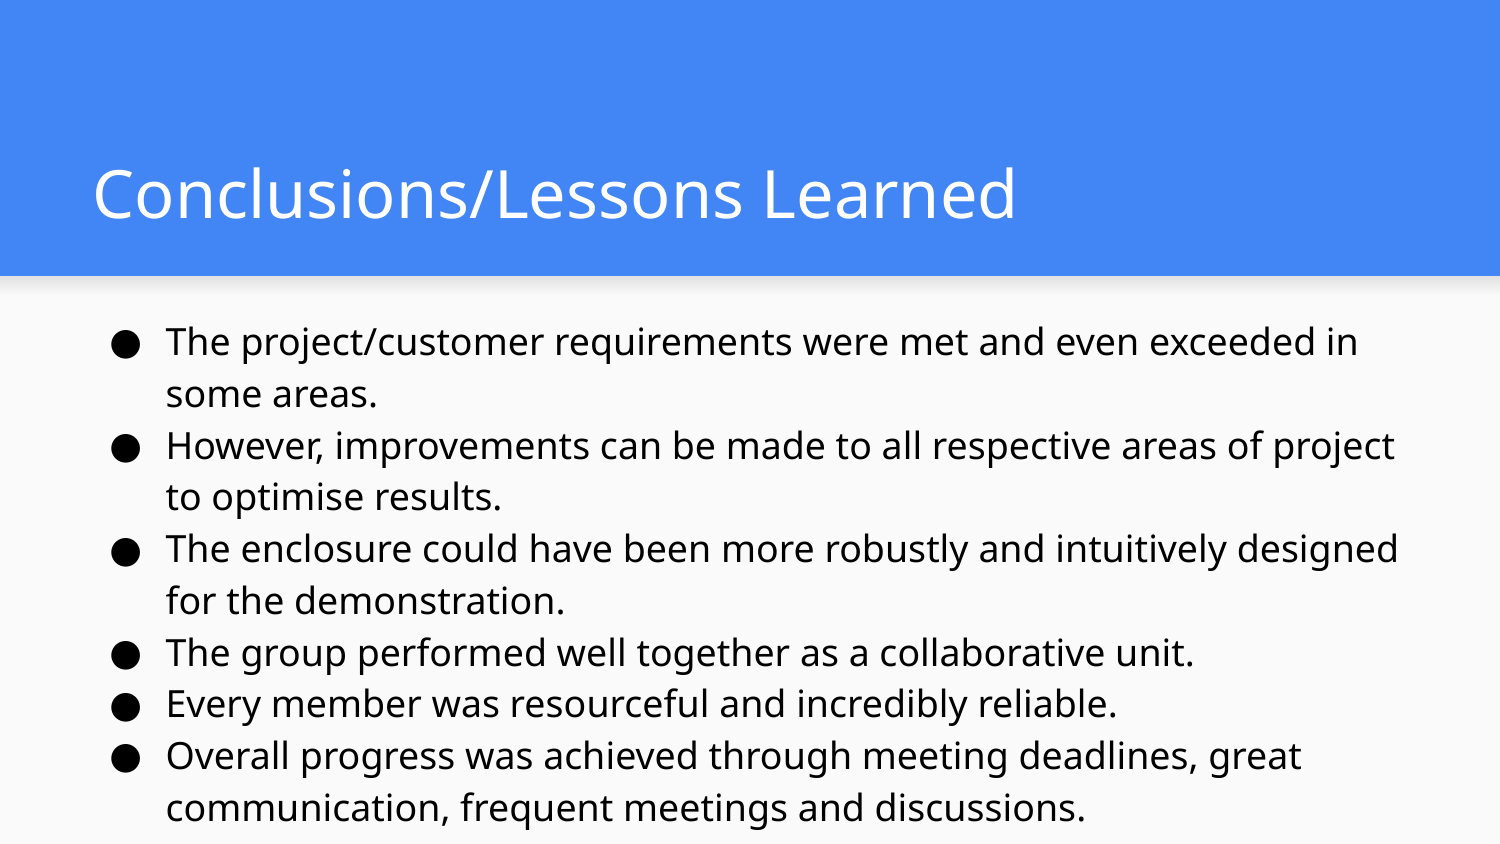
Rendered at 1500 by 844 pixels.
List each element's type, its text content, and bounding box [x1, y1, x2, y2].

list The project/customer requirements were met and even exceeded in some areas. However, improvements can be made to all respective areas of project to optimise results. The enclosure could have been more robustly and intuitively designed for the demonstration. The group performed well together as a collaborative unit. Every member was resourceful and incredibly reliable. Overall progress was achieved through meeting deadlines, great communication, frequent meetings and discussions. [75, 296, 1425, 741]
title Conclusions/Lessons Learned [77, 121, 1427, 248]
